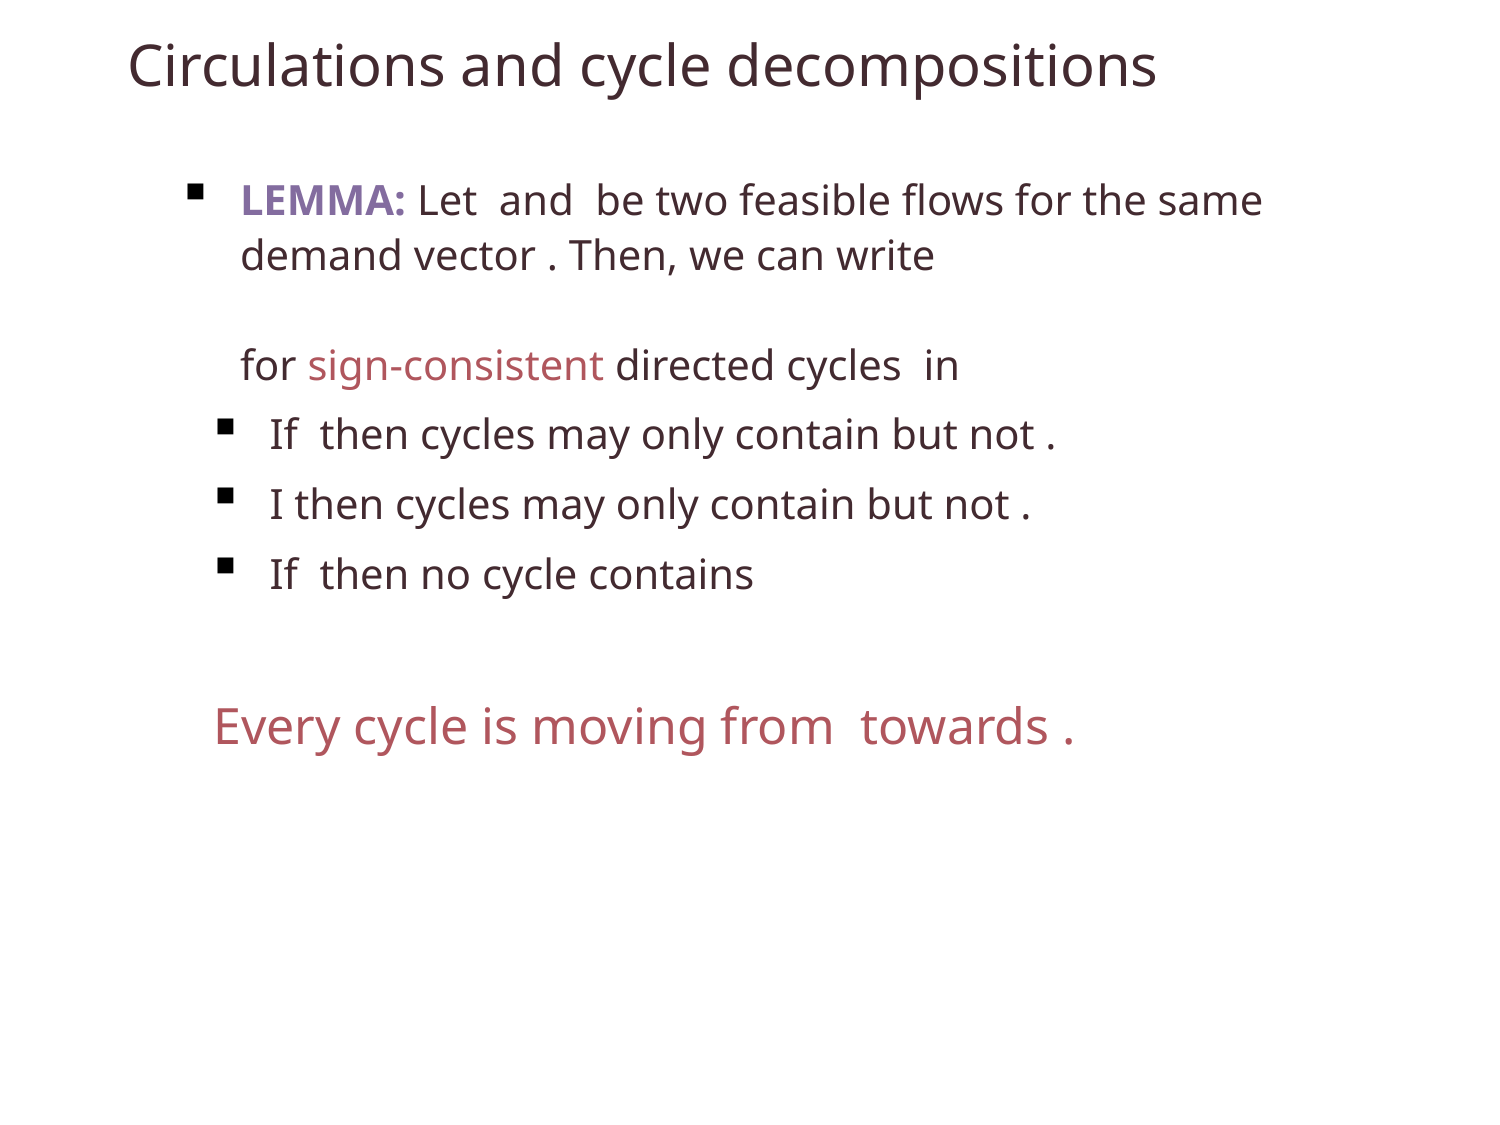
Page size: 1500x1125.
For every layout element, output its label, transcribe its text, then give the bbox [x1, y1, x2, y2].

title Circulations and cycle decompositions [112, 29, 1350, 142]
